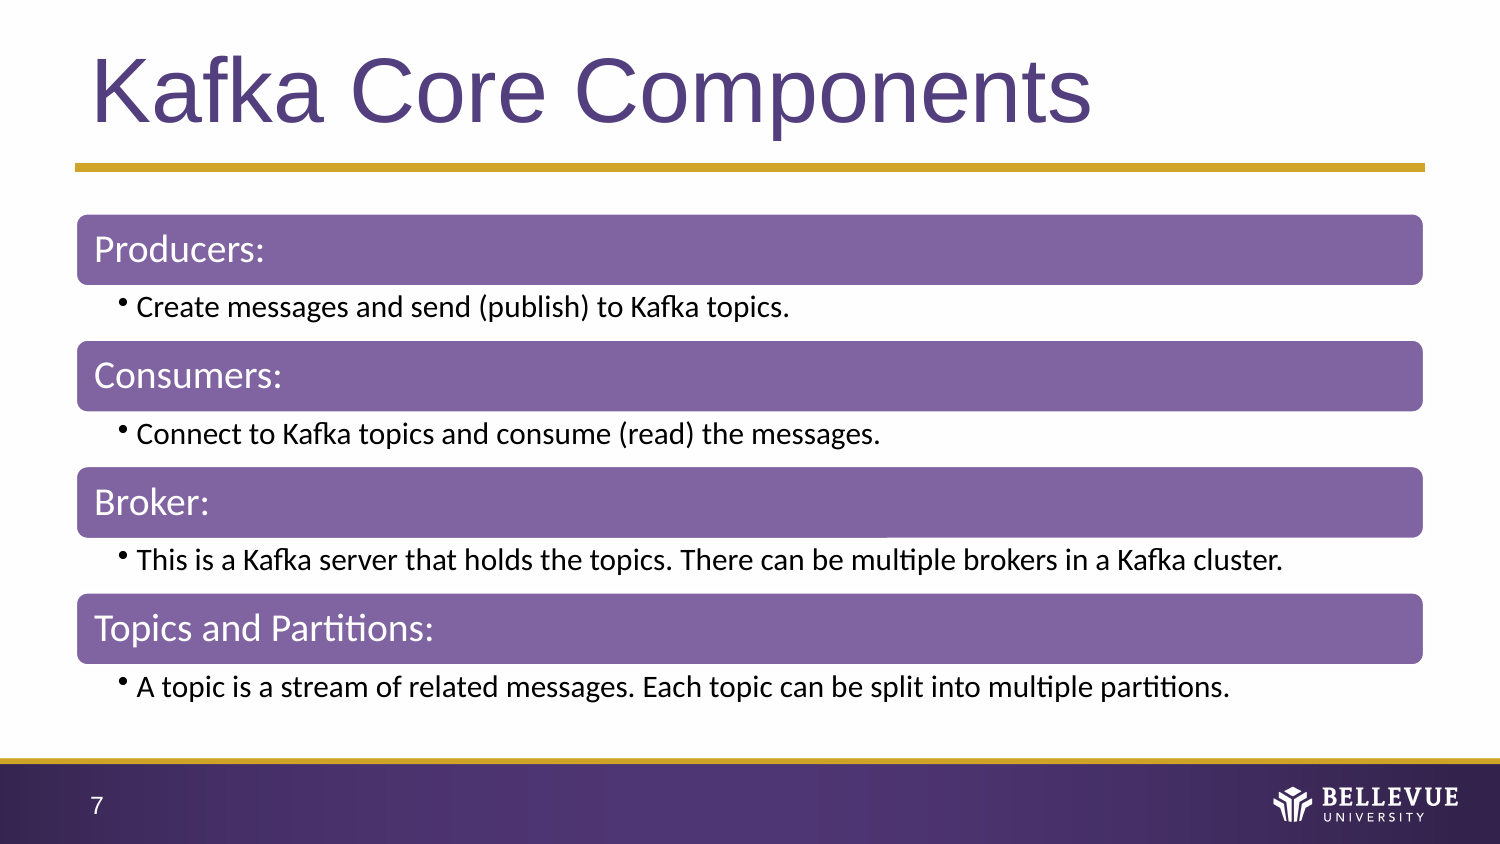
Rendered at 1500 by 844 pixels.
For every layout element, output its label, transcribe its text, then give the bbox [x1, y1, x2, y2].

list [74, 200, 1426, 730]
title Kafka Core Components [75, 30, 1425, 150]
picture [0, 0, 1500, 844]
